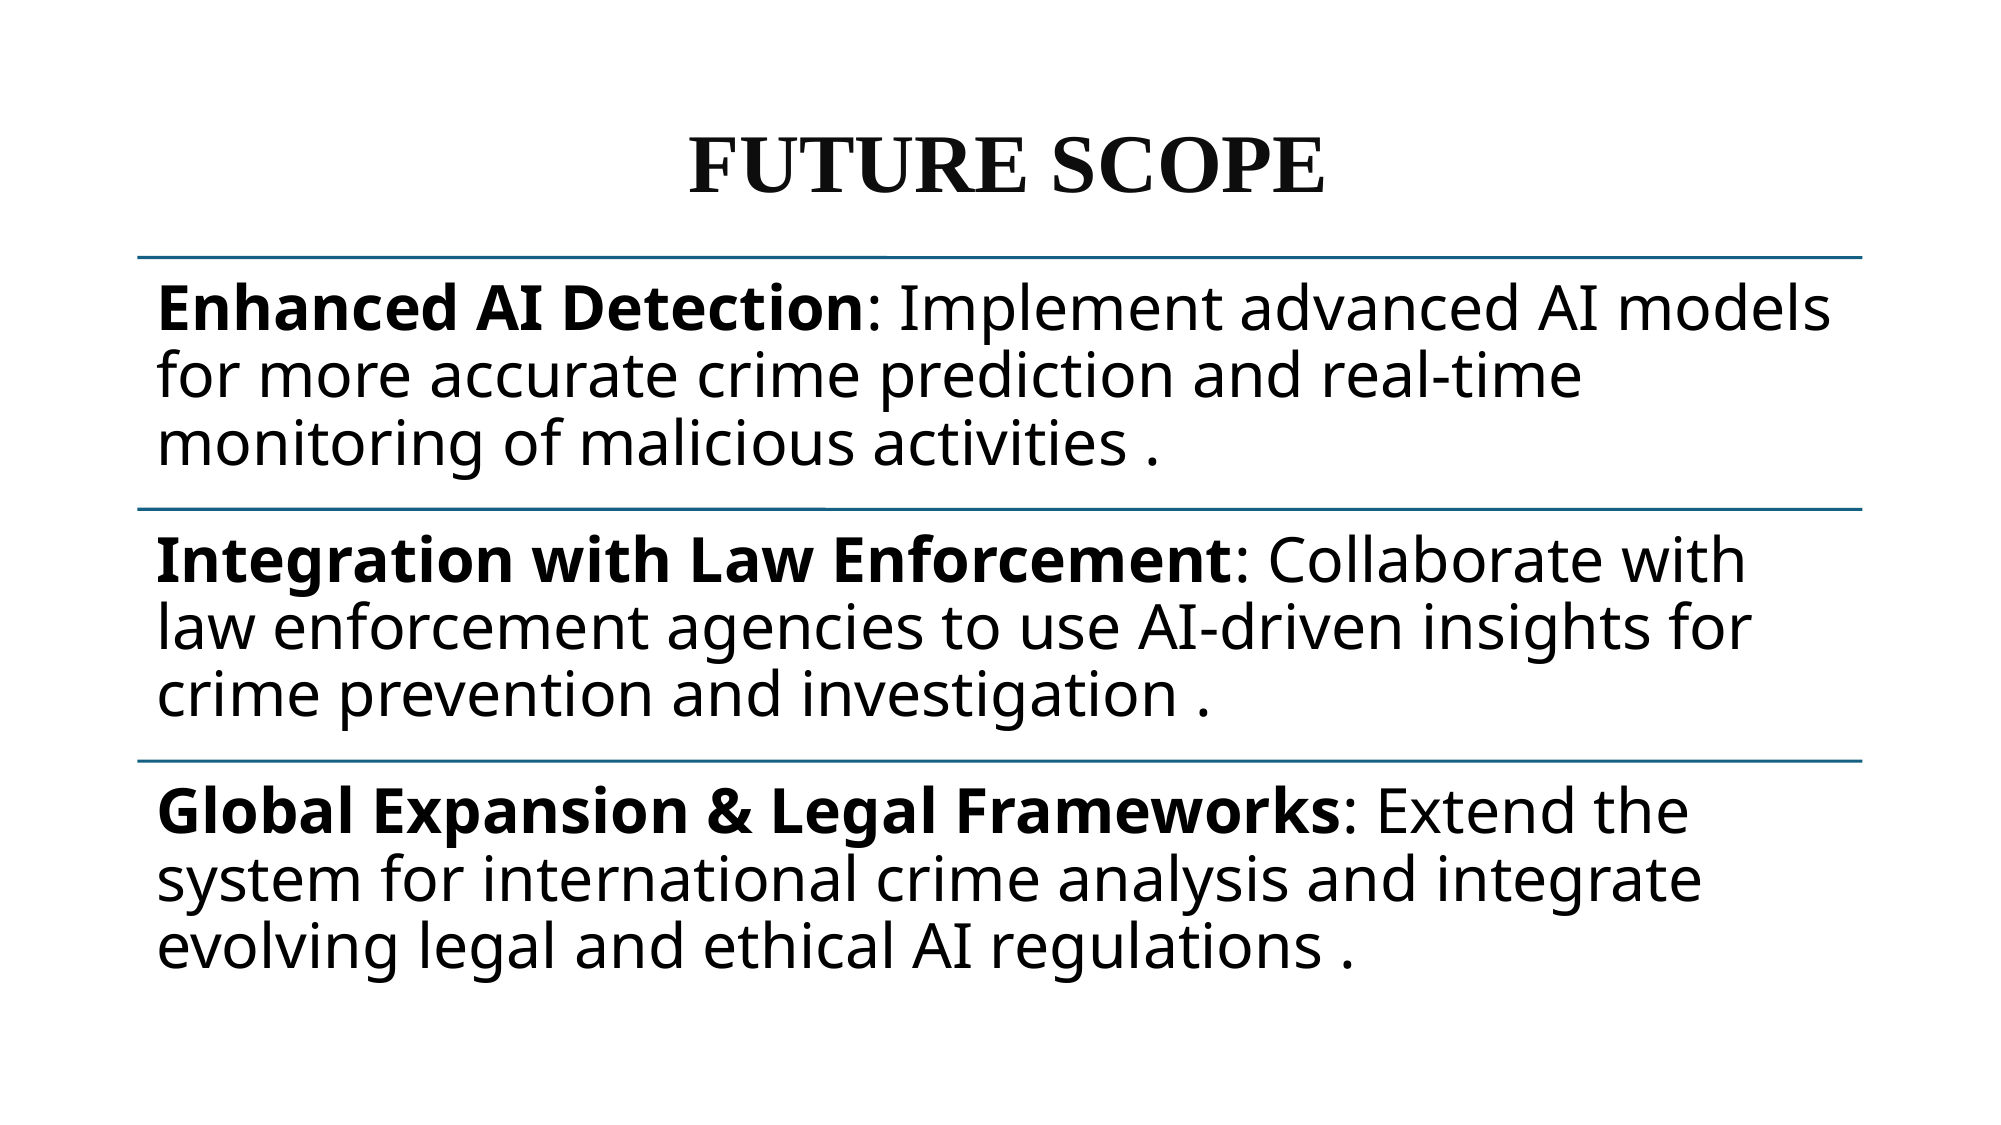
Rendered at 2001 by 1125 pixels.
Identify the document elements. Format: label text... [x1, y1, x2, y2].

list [136, 256, 1863, 1014]
title FUTURE SCOPE [137, 59, 1863, 256]
